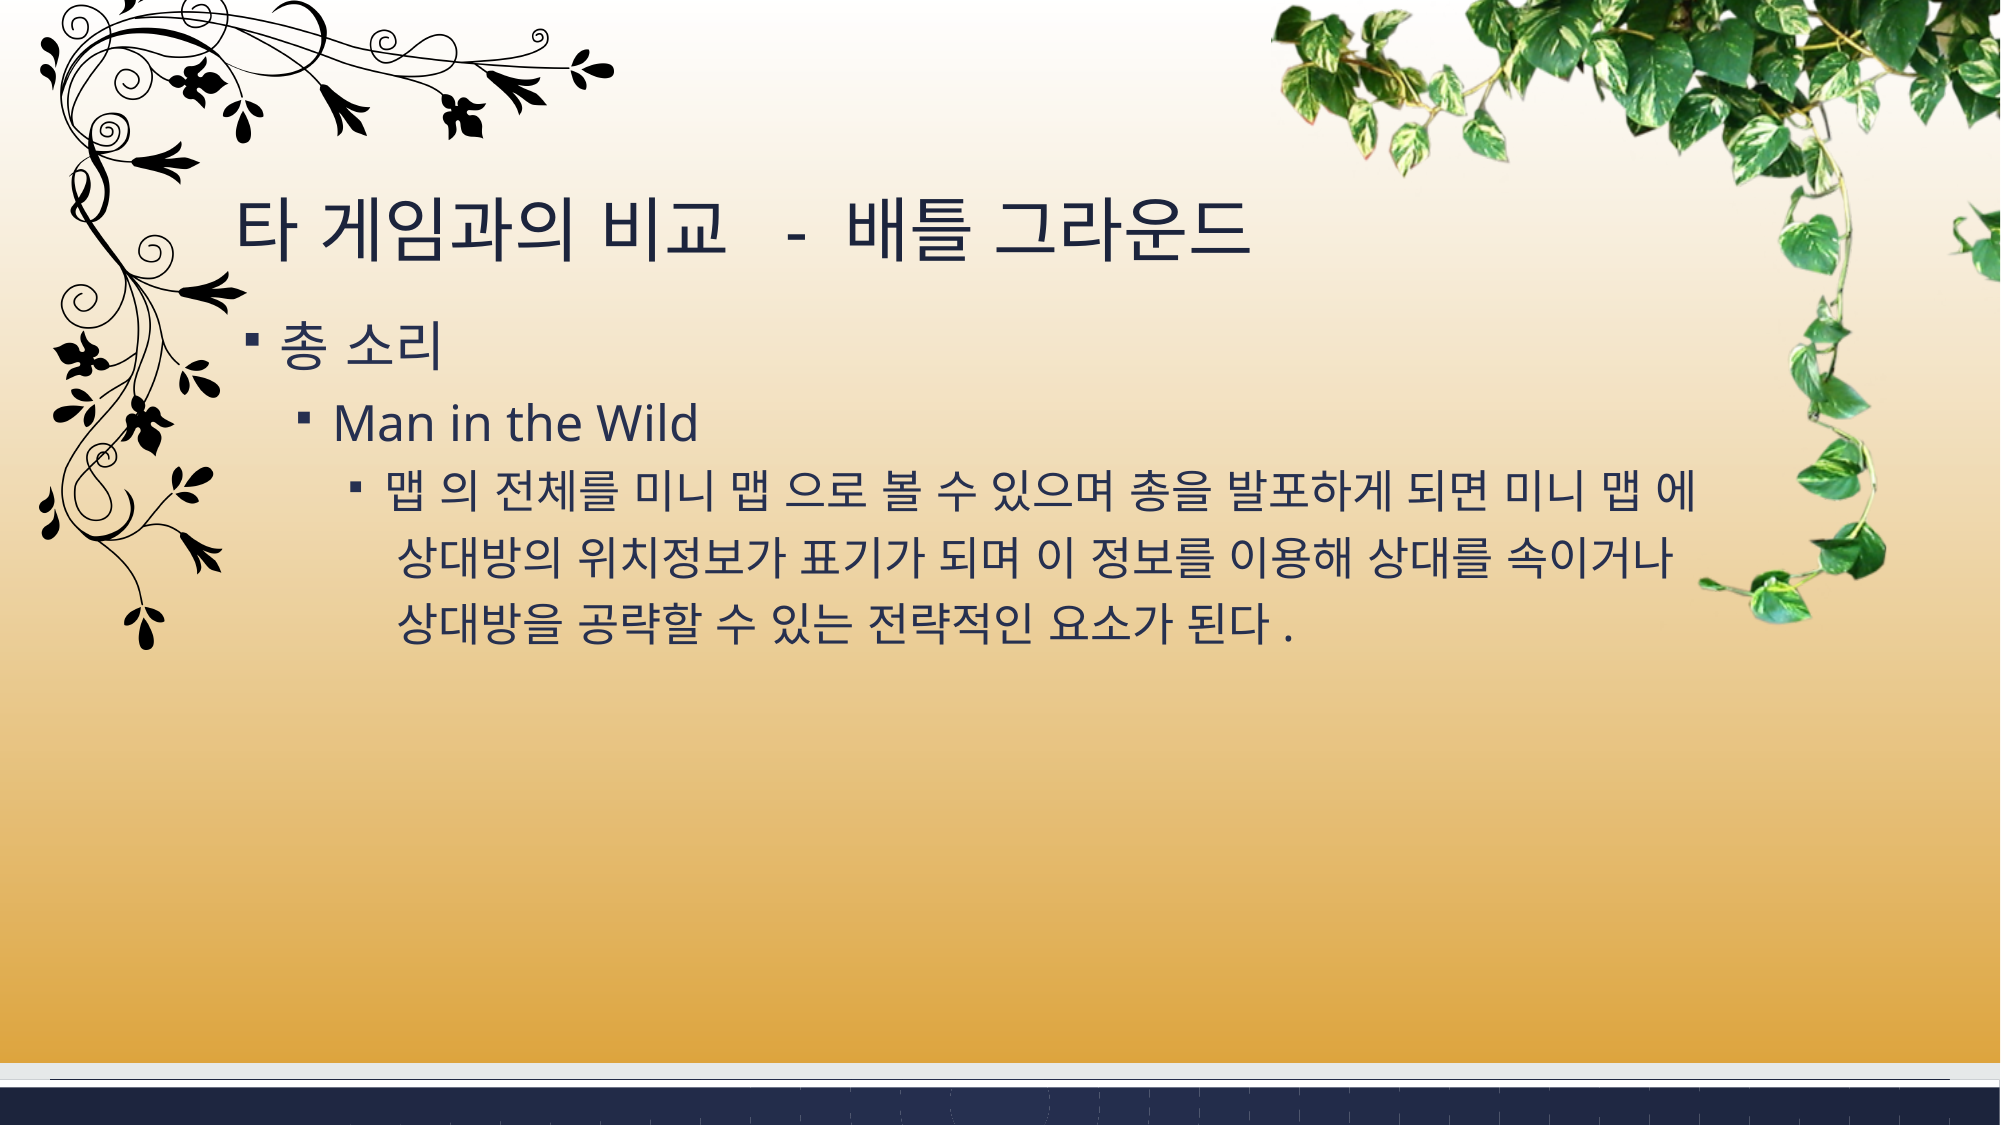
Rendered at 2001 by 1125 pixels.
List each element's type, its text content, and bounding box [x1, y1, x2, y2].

list 총 소리 Man in the Wild 맵 의 전체를 미니 맵 으로 볼 수 있으며 총을 발포하게 되면 미니 맵 에 상대방의 위치정보가 표기가 되며 이 정보를 이용해 상대를 속이거나 상대방을 공략할 수 있는 전략적인 요소가 된다. [219, 311, 1780, 990]
title 타 게임과의 비교 - 배틀 그라운드 [219, 76, 1780, 279]
